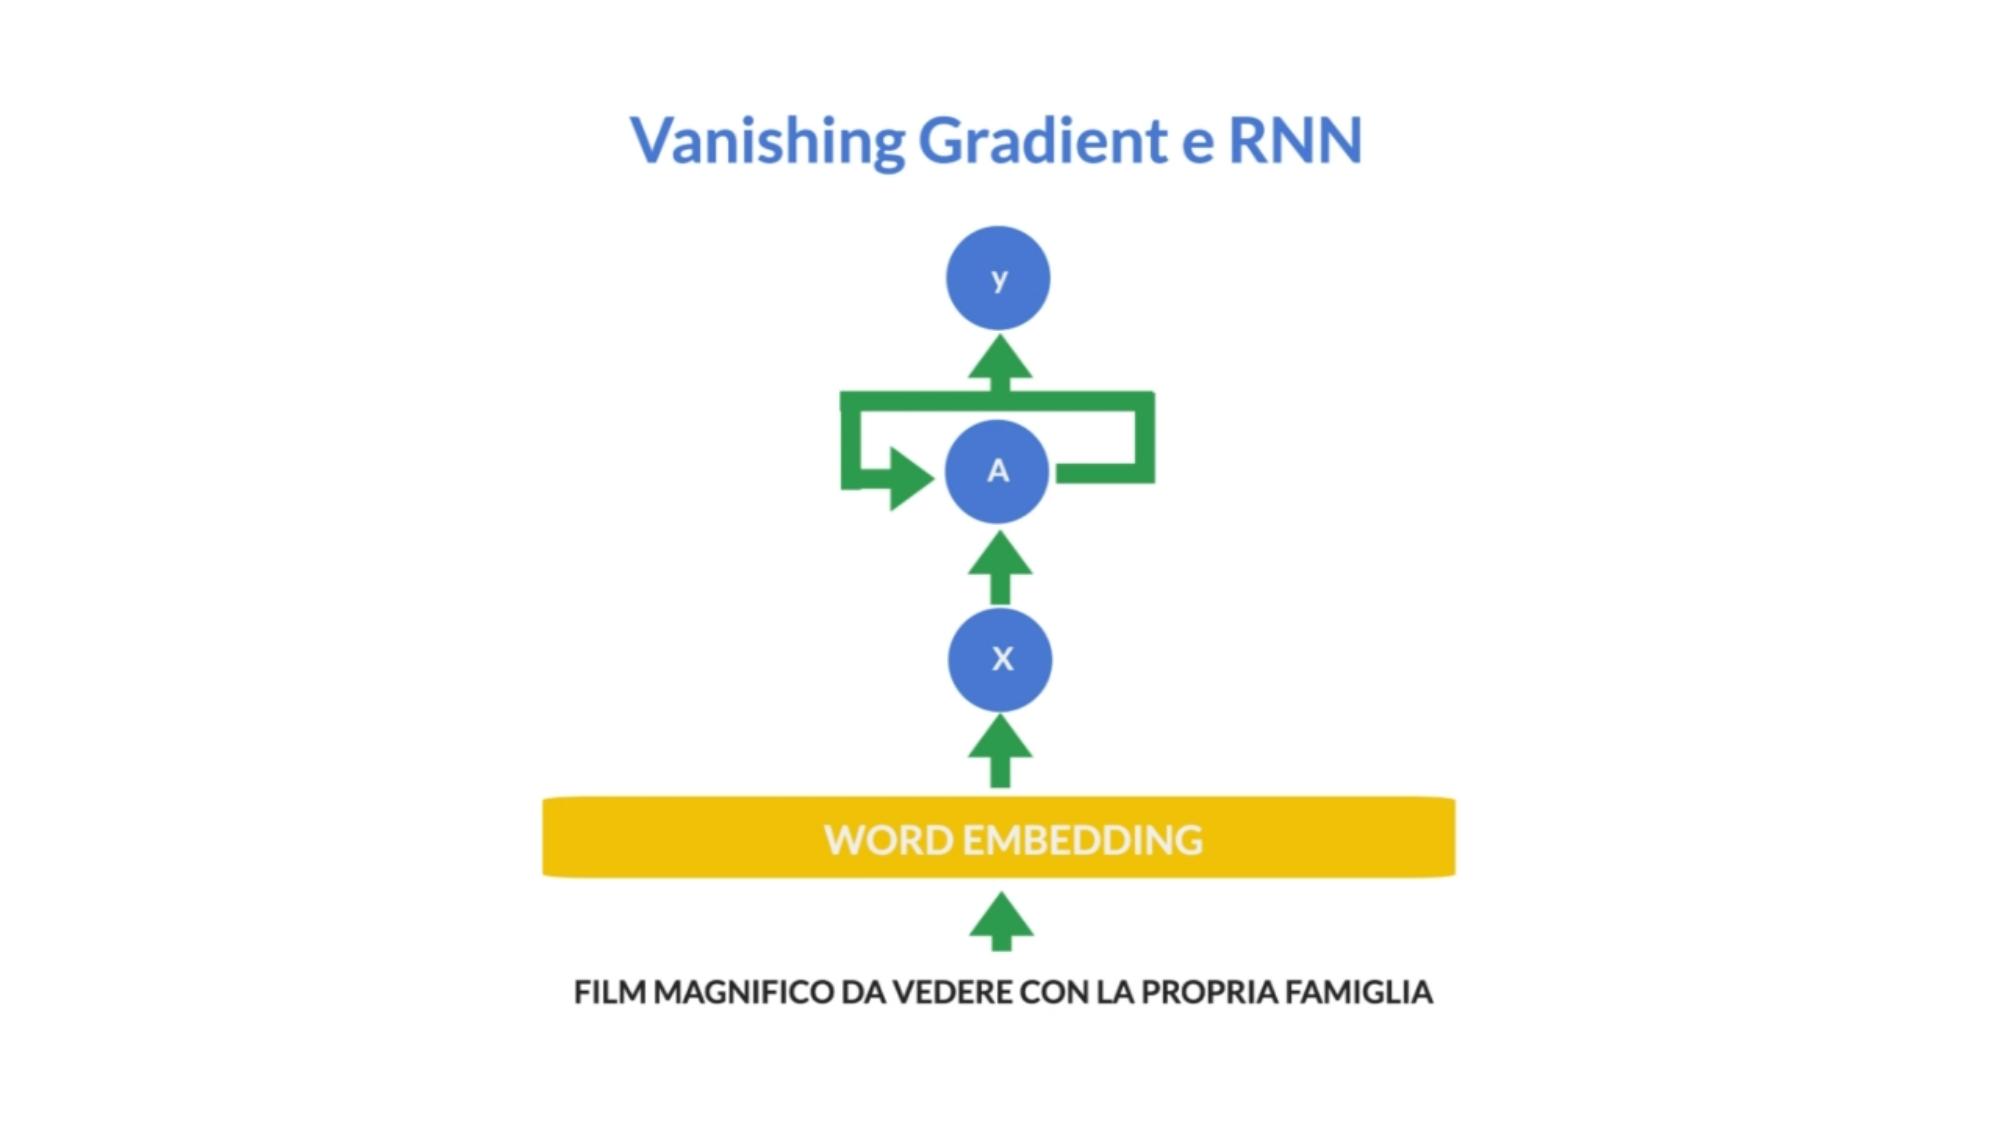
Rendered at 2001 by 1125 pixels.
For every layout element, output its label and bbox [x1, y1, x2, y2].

picture [505, 87, 1495, 1038]
